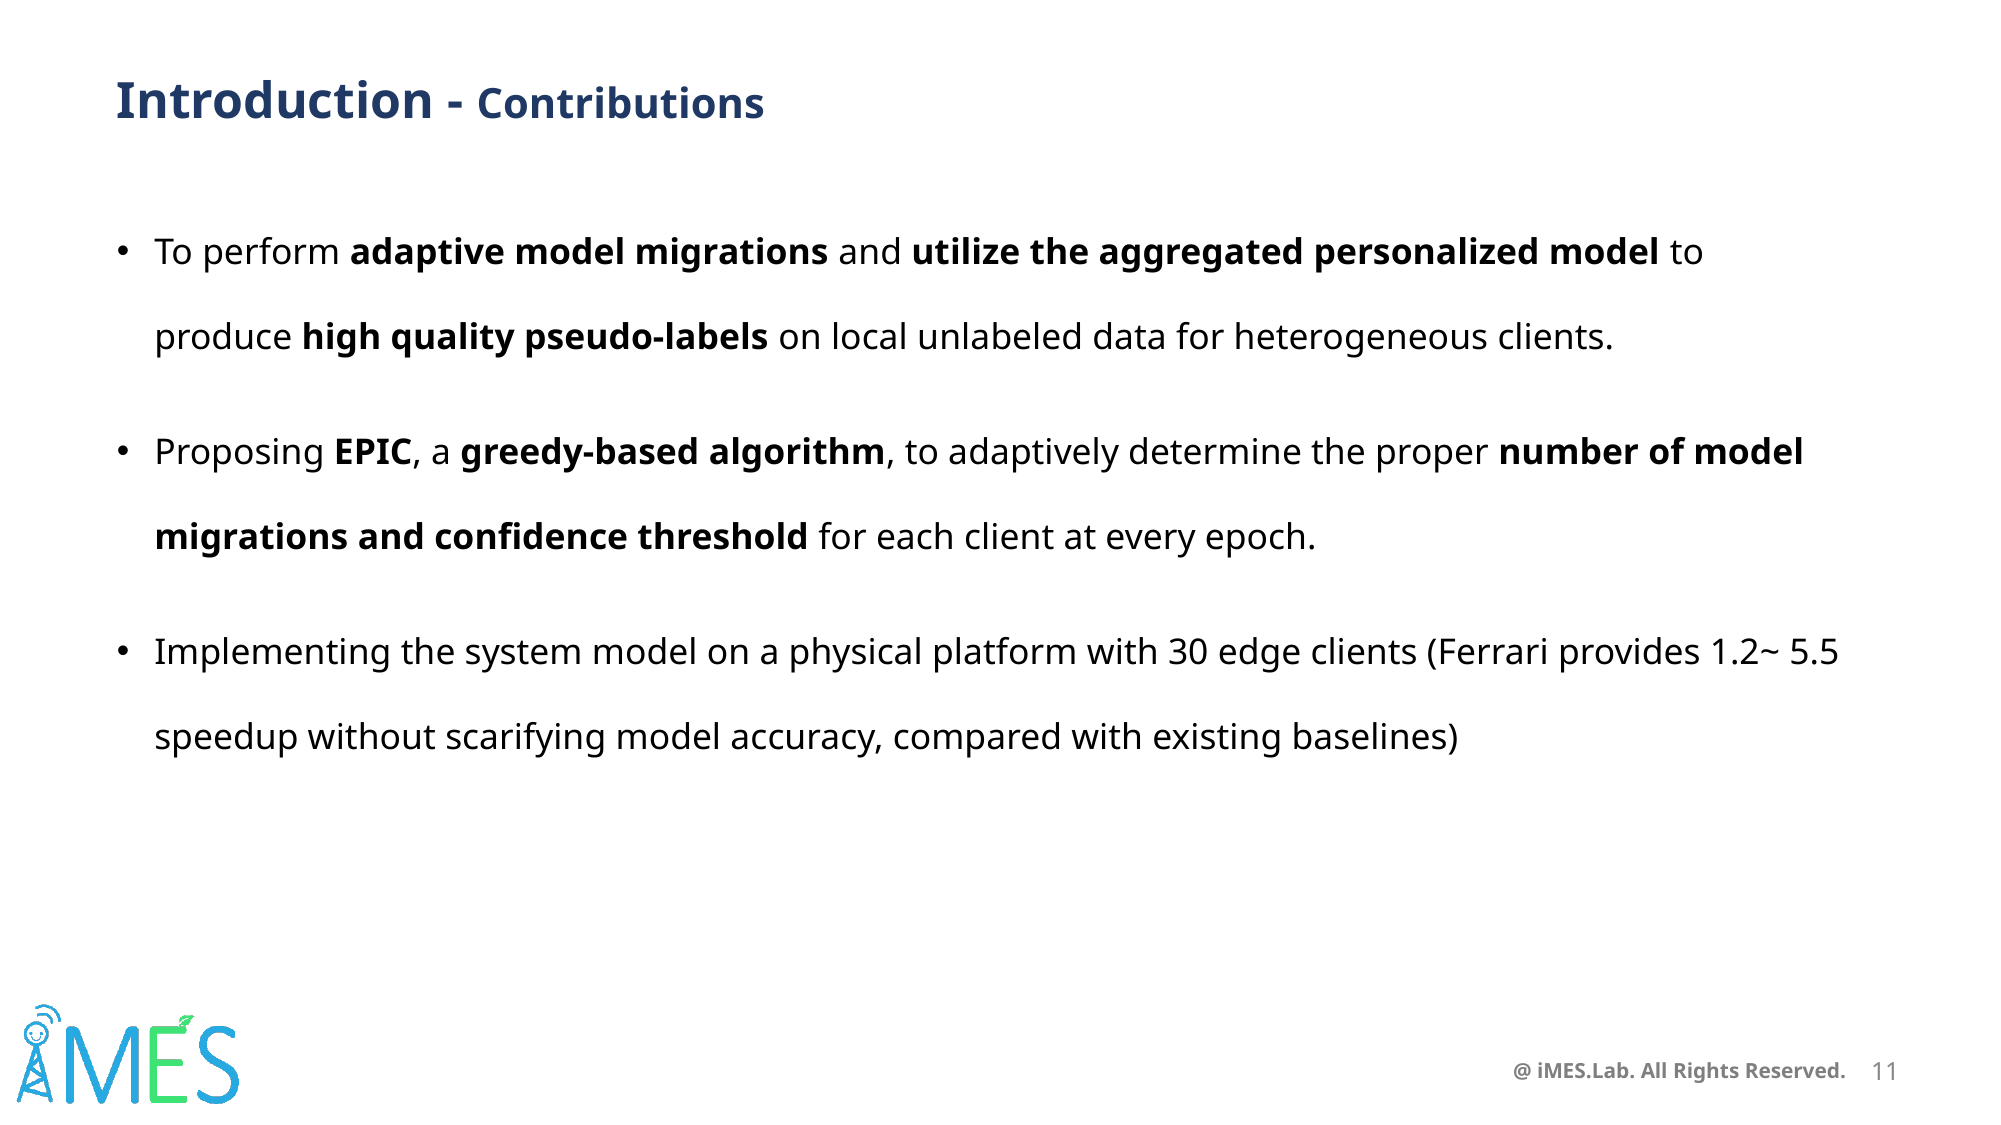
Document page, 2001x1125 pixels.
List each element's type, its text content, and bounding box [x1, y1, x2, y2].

picture [0, 945, 246, 1125]
title Introduction - Contributions [101, 59, 1915, 145]
slide_number 11 [1464, 1042, 1915, 1103]
